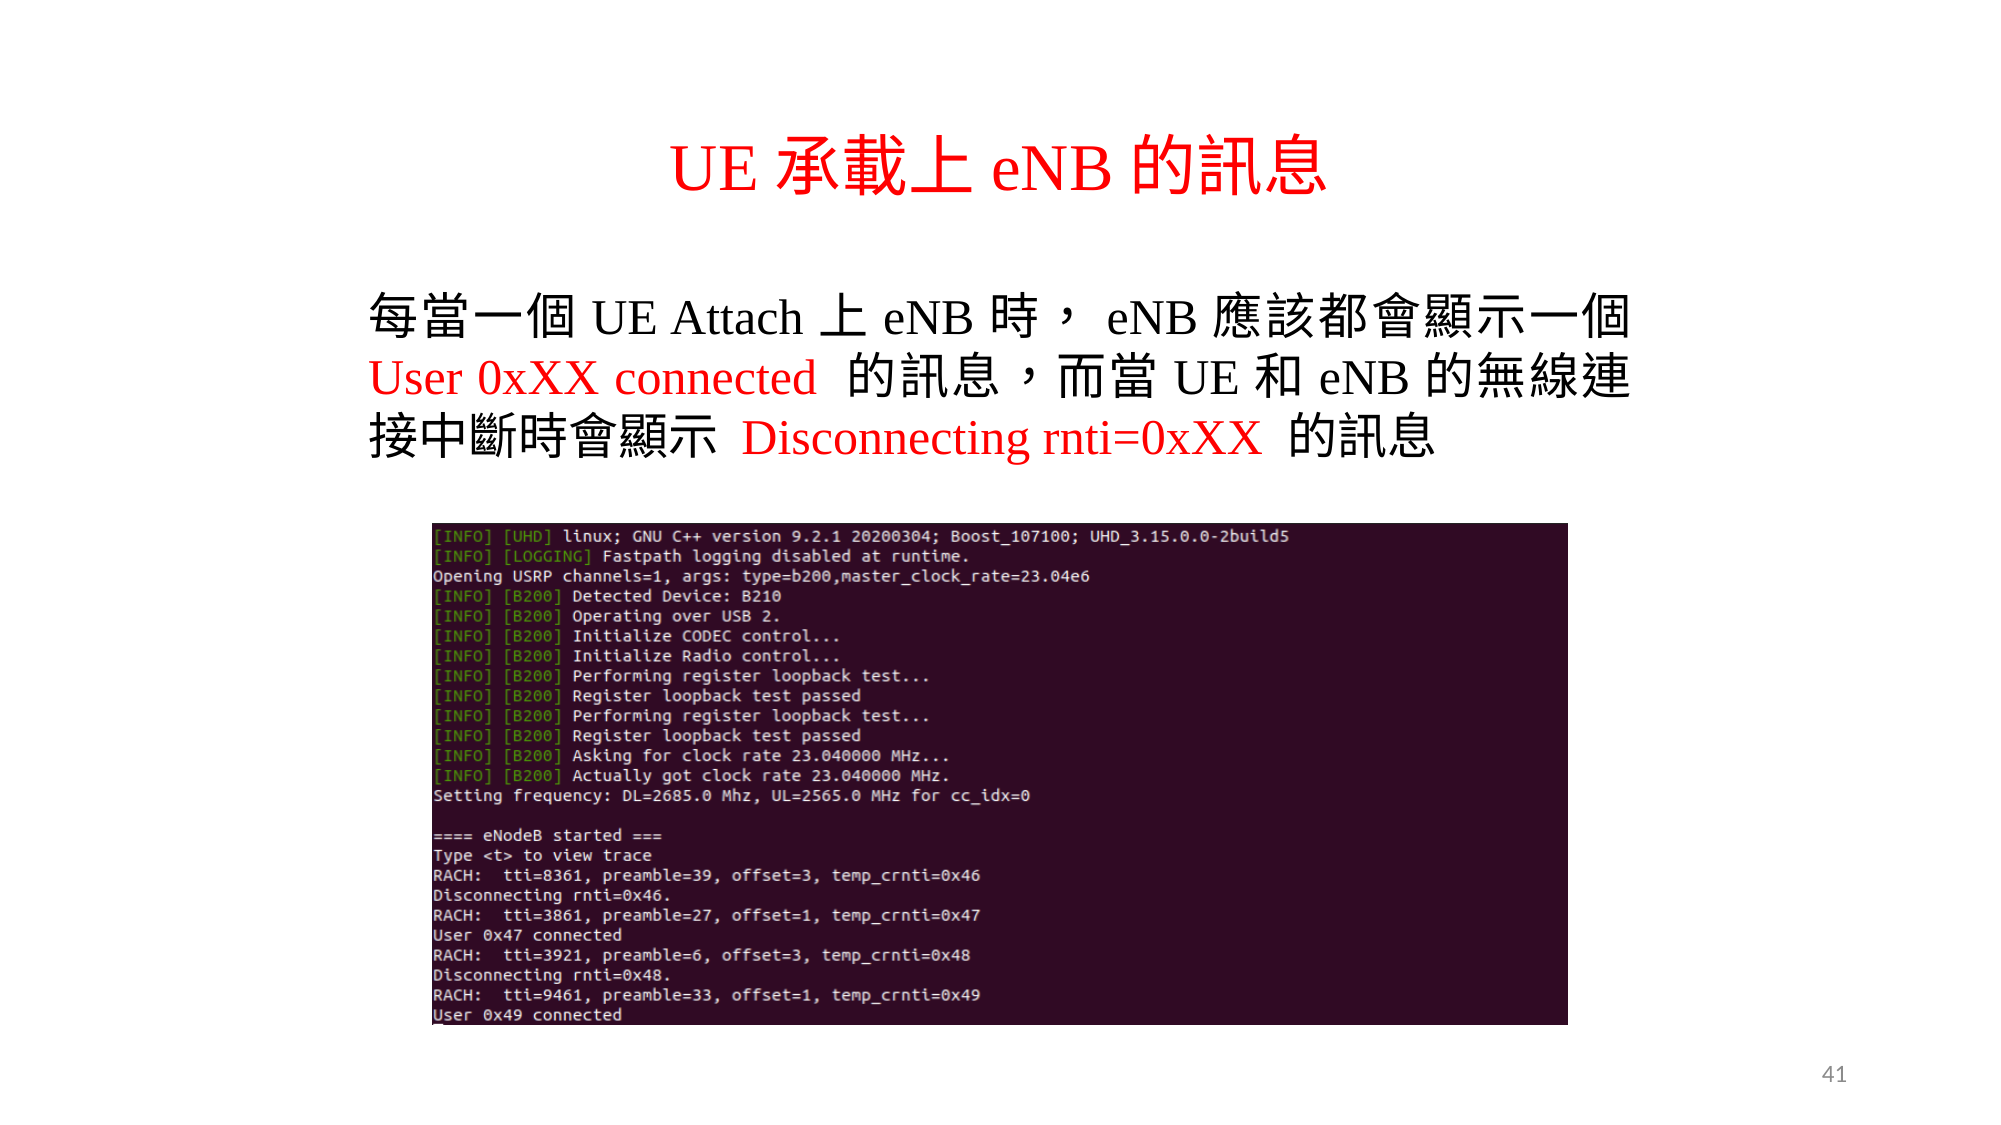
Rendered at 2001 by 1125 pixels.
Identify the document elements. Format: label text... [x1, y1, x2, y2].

slide_number 41 [1412, 1042, 1863, 1103]
picture [432, 523, 1568, 1025]
title UE承載上eNB的訊息 [137, 59, 1863, 278]
list 每當一個UE Attach上eNB時，eNB應該都會顯示一個 User 0xXX connected 的訊息，而當UE和eNB的無線連接中斷時會顯示 Disconnecting rnti=0xXX 的訊息 [353, 277, 1647, 598]
